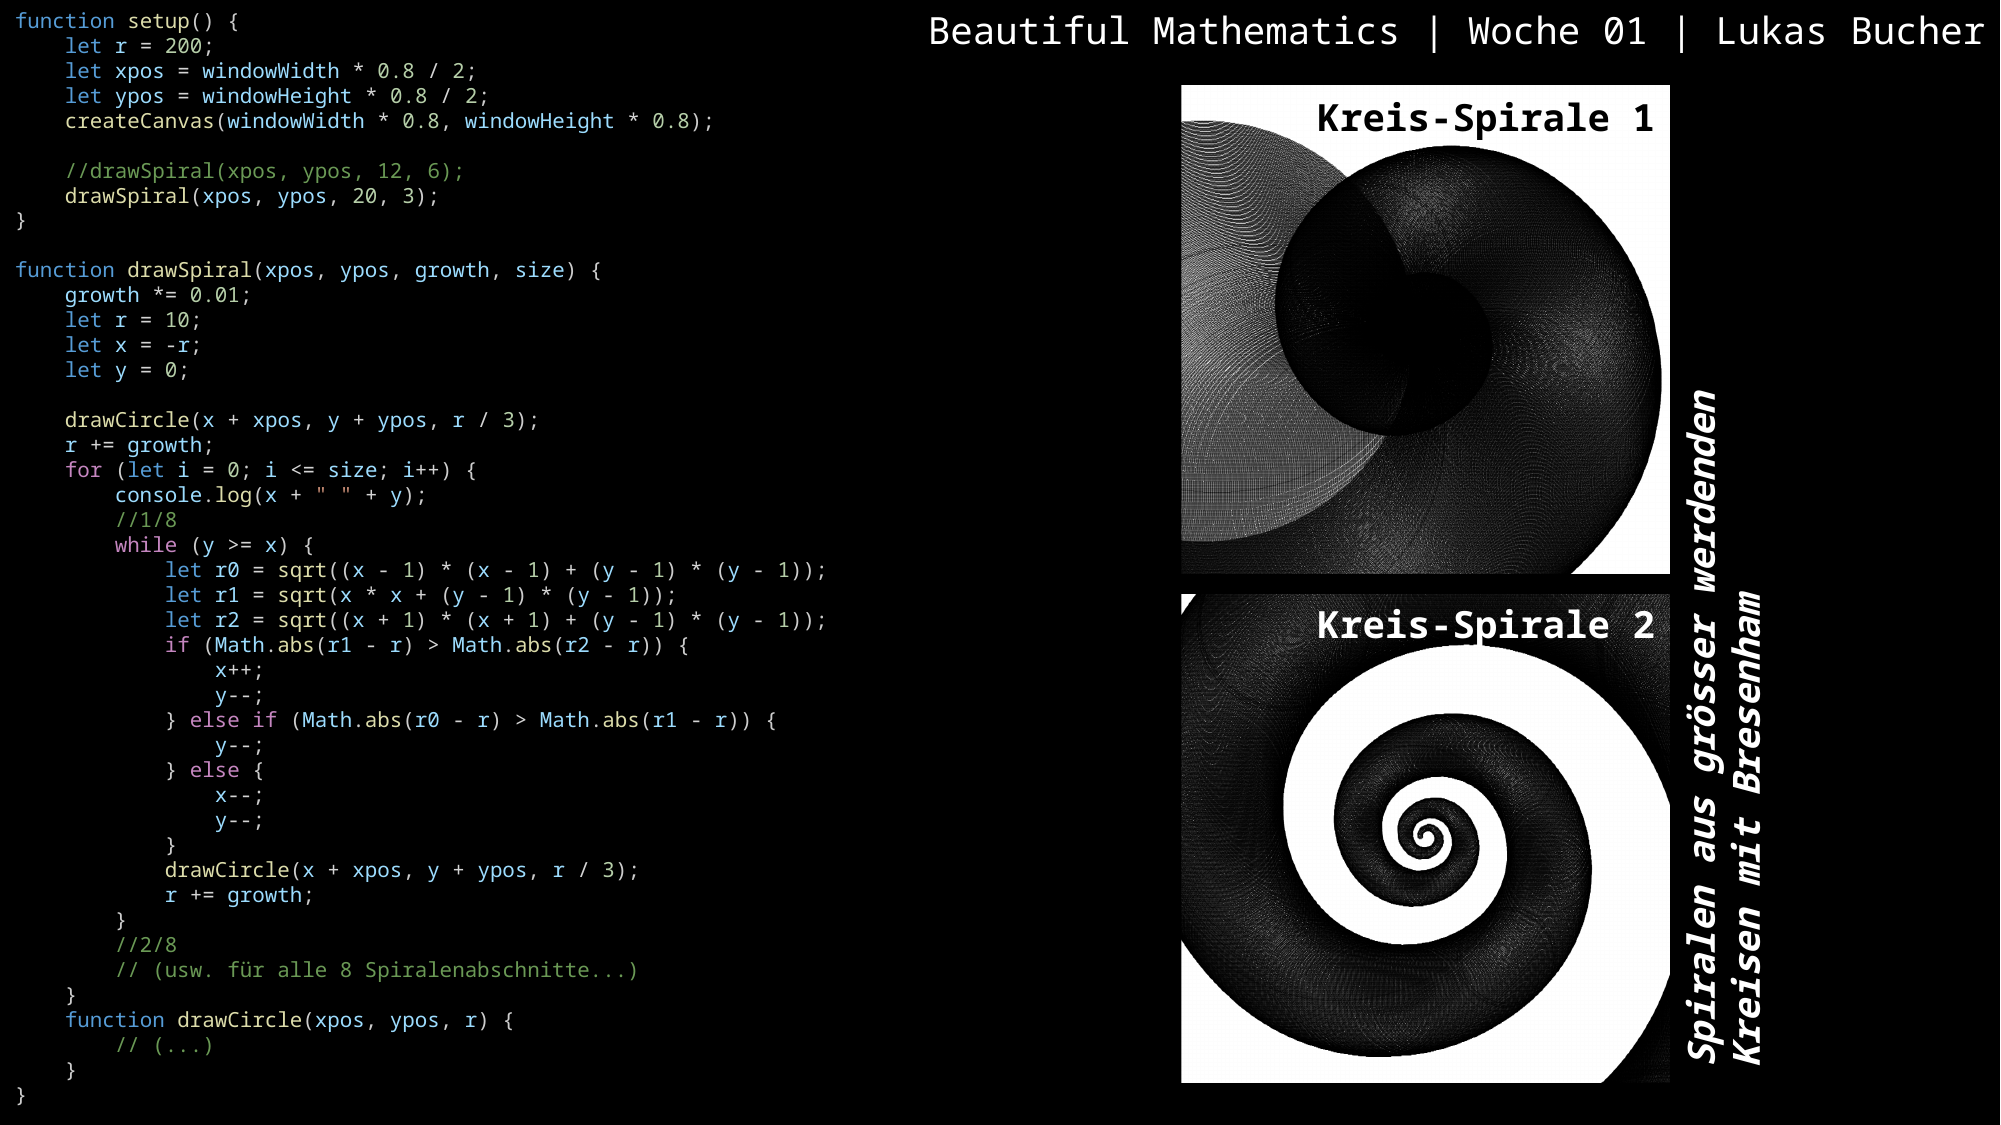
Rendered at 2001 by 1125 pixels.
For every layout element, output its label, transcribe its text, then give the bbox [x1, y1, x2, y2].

text_box function setup() { let r = 200; let xpos = windowWidth * 0.8 / 2; let ypos = windowHeight * 0.8 / 2; createCanvas(windowWidth * 0.8, windowHeight * 0.8); //drawSpiral(xpos, ypos, 12, 6); drawSpiral(xpos, ypos, 20, 3); } function drawSpiral(xpos, ypos, growth, size) { growth *= 0.01; let r = 10; let x = -r; let y = 0; drawCircle(x + xpos, y + ypos, r / 3); r += growth; for (let i = 0; i <= size; i++) { console.log(x + " " + y); //1/8 while (y >= x) { let r0 = sqrt((x - 1) * (x - 1) + (y - 1) * (y - 1)); let r1 = sqrt(x * x + (y - 1) * (y - 1)); let r2 = sqrt((x + 1) * (x + 1) + (y - 1) * (y - 1)); if (Math.abs(r1 - r) > Math.abs(r2 - r)) { x++; y--; } else if (Math.abs(r0 - r) > Math.abs(r1 - r)) { y--; } else { x--; y--; } drawCircle(x + xpos, y + ypos, r / 3); r += growth; } //2/8 // (usw. für alle 8 Spiralenabschnitte...) } function drawCircle(xpos, ypos, r) { // (...) } } [0, 0, 916, 1114]
text_box Beautiful Mathematics | Woche 01 | Lukas Bucher [916, 0, 2000, 60]
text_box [1180, 84, 1671, 1084]
text_box Spiralen aus grösser werdenden Kreisen mit Bresenham [1671, 283, 1775, 1083]
